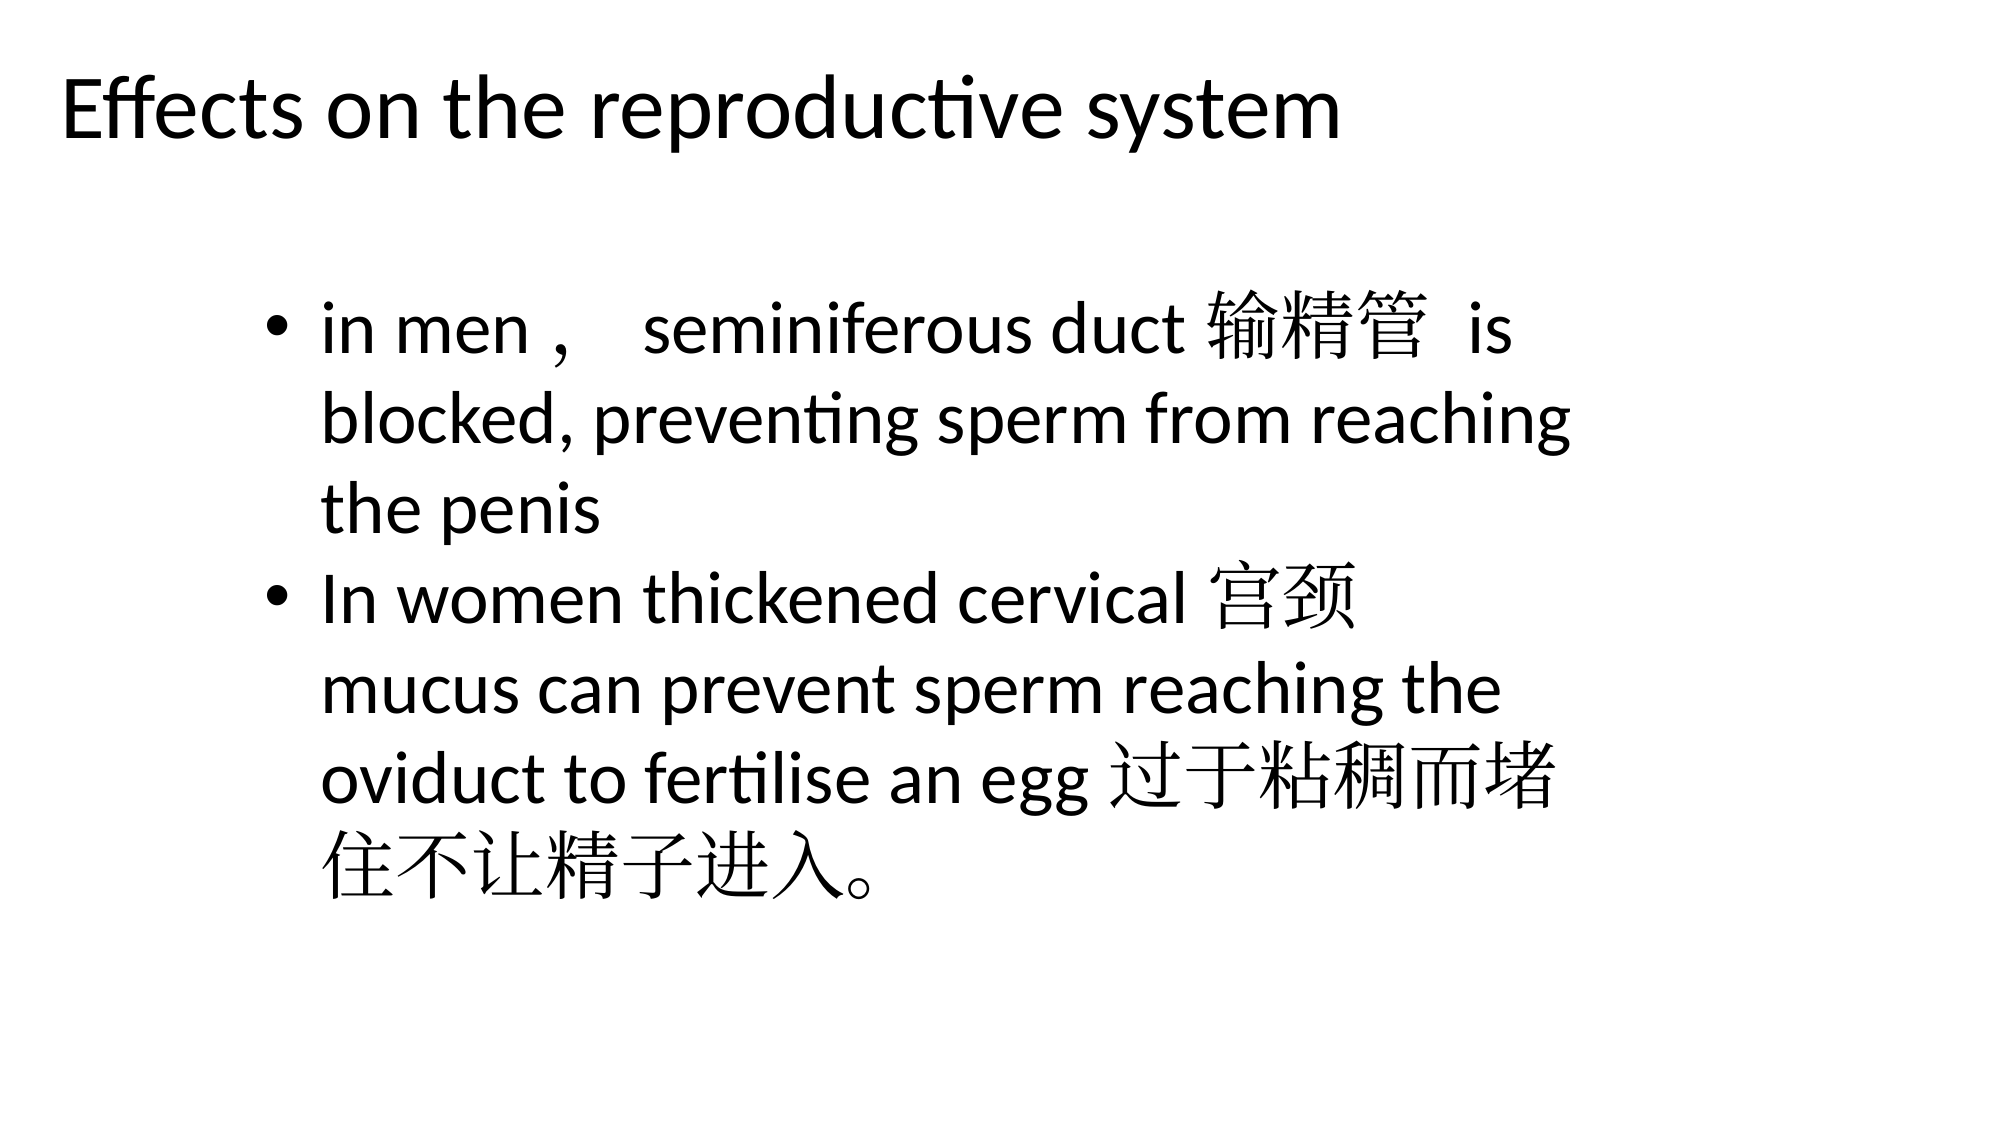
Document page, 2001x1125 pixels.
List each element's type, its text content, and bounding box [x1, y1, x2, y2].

text_box in men，seminiferous duct输精管 is blocked, preventing sperm from reaching the penis In women thickened cervical宫颈 mucus can prevent sperm reaching the oviduct to fertilise an egg过于粘稠而堵住不让精子进入。 [249, 271, 1594, 917]
title Effects on the reproductive system [45, 0, 1771, 218]
